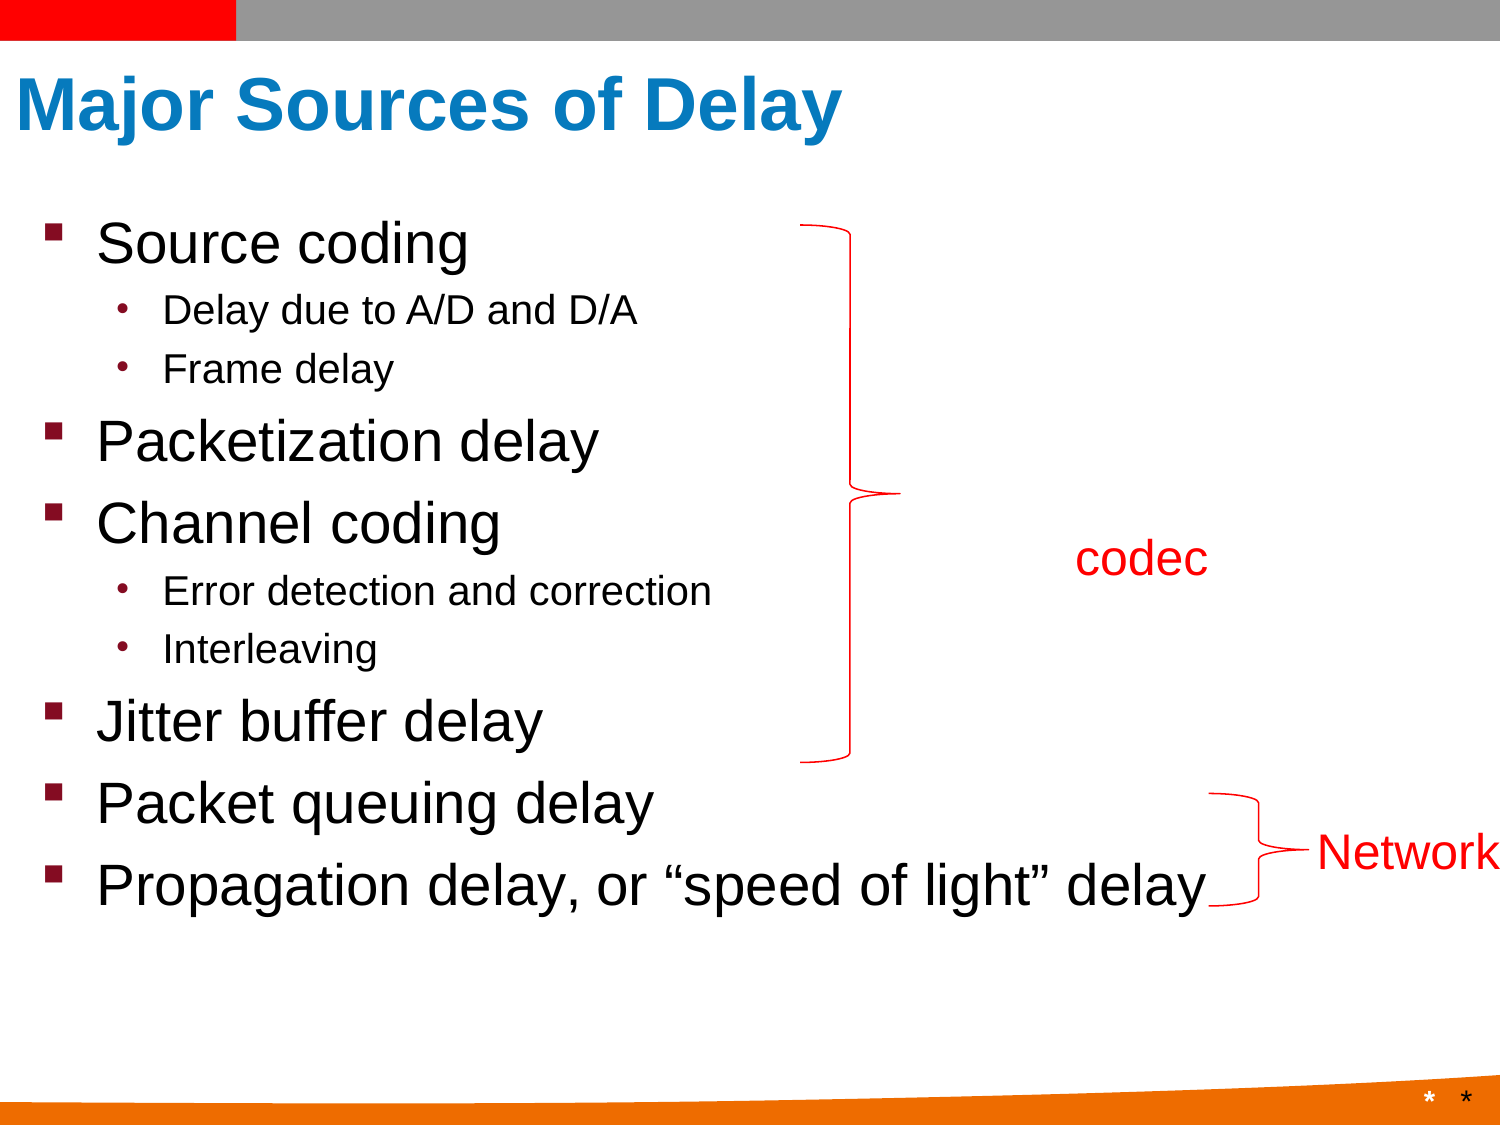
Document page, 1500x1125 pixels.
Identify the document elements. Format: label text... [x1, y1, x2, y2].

text_box [1208, 793, 1309, 906]
text_box codec [1074, 524, 1209, 585]
text_box Network [1316, 819, 1500, 880]
text_box [800, 224, 901, 763]
title Major Sources of Delay [0, 47, 1463, 252]
list Source coding Delay due to A/D and D/A Frame delay Packetization delay Channel coding Error detection and correction Interleaving Jitter buffer delay Packet queuing delay Propagation delay‚ or “speed of light” delay [24, 196, 1489, 1061]
slide_number * [1137, 1074, 1488, 1116]
